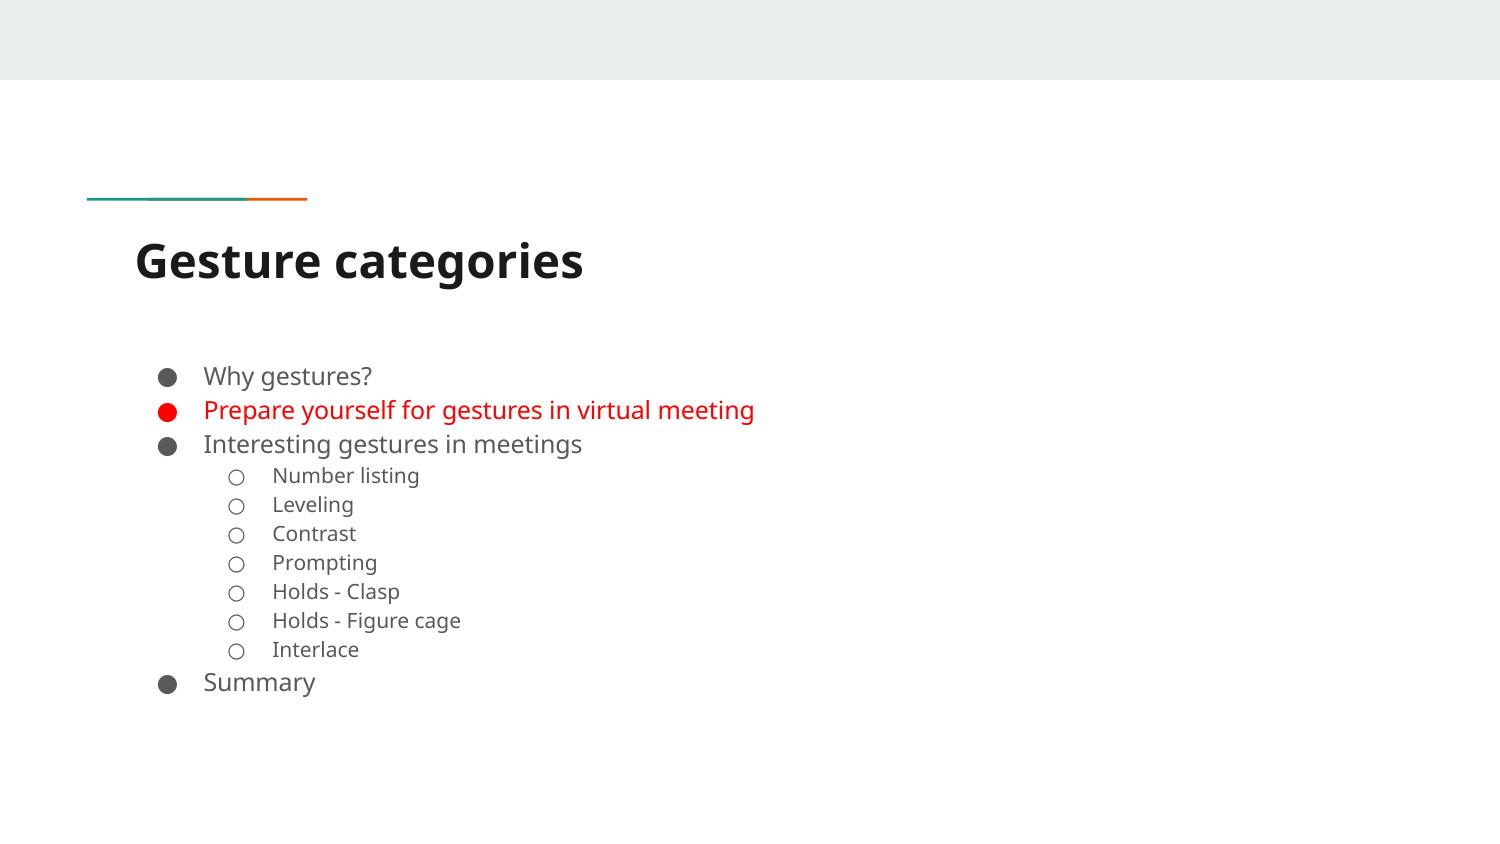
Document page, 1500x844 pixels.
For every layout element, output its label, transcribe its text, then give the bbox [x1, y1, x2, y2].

title Gesture categories [119, 216, 1381, 305]
list Why gestures? Prepare yourself for gestures in virtual meeting Interesting gestures in meetings Number listing Leveling Contrast Prompting Holds - Clasp Holds - Figure cage Interlace Summary [119, 341, 1381, 712]
